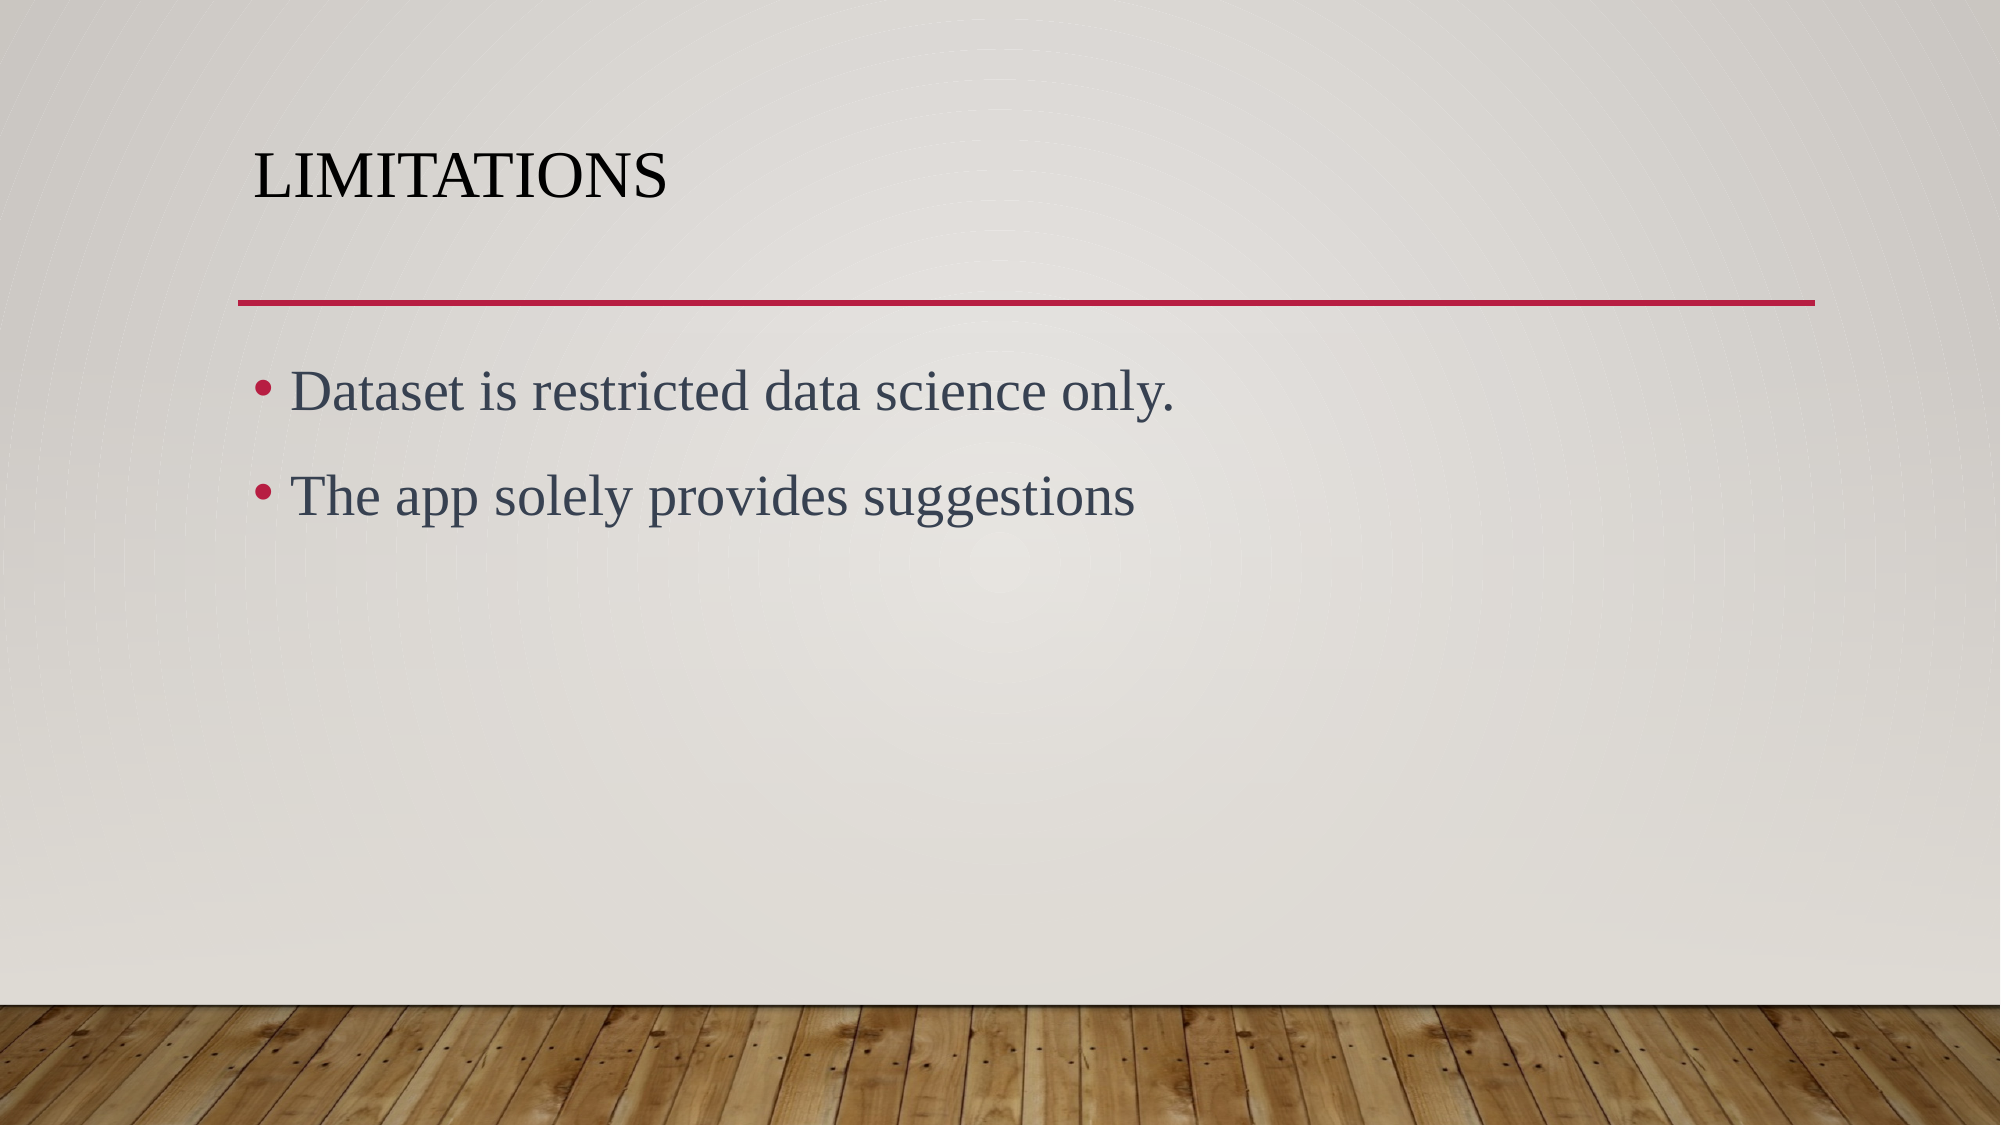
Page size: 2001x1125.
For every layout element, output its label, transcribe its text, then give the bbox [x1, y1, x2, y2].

title Limitations [238, 131, 1814, 305]
list Dataset is restricted data science only. The app solely provides suggestions [238, 330, 1814, 897]
picture [0, 1005, 2000, 1125]
